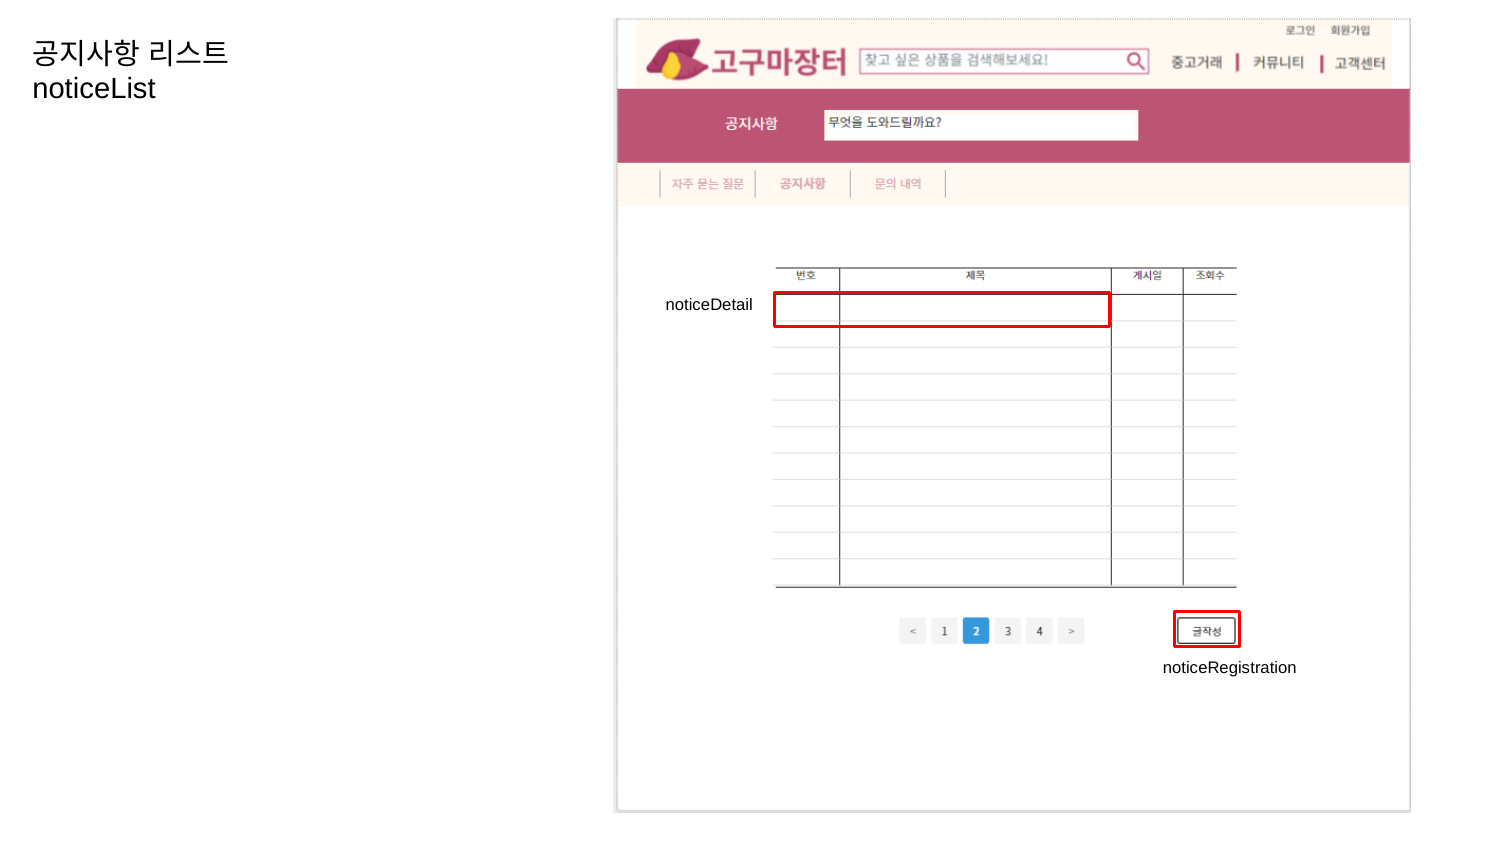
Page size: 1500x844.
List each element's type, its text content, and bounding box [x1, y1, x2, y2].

text_box 공지사항 리스트 noticeList [17, 19, 398, 120]
picture [612, 18, 1411, 813]
